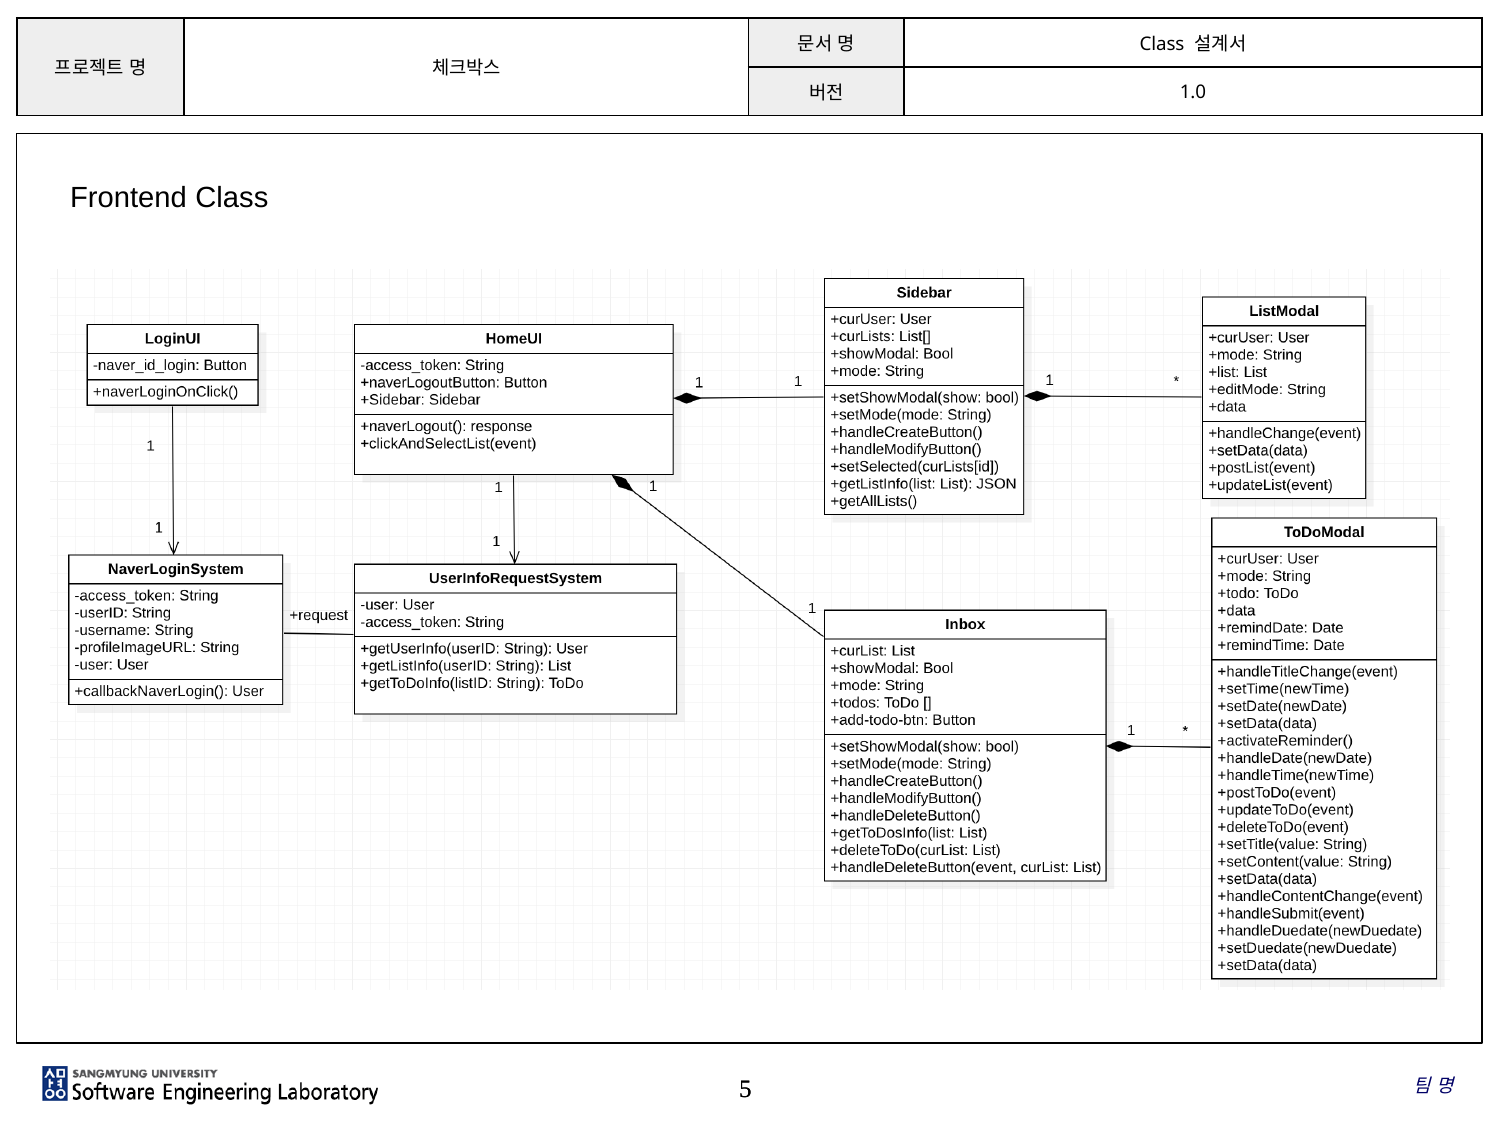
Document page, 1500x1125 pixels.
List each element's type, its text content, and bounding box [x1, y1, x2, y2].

picture [50, 268, 1450, 990]
text_box Frontend Class [55, 170, 284, 221]
footer 팀 명 [994, 1060, 1454, 1110]
picture [42, 1066, 382, 1106]
